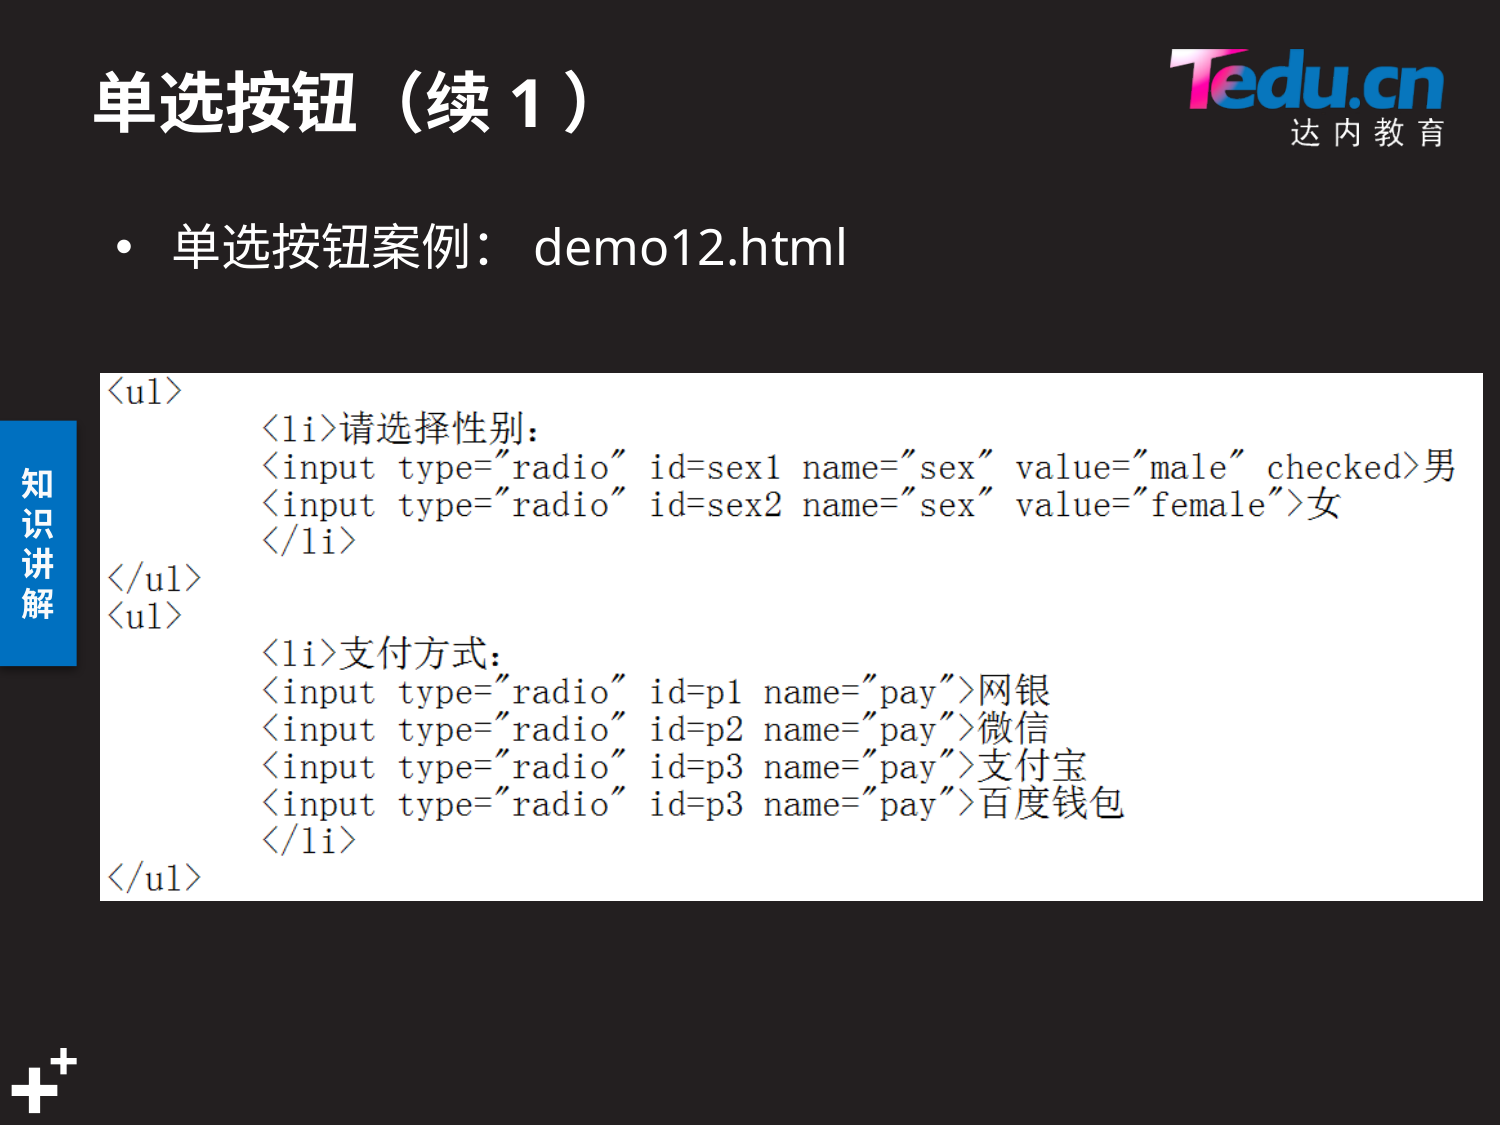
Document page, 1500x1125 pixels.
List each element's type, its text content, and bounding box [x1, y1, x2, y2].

list 单选按钮案例：demo12.html [100, 196, 1436, 285]
title 单选按钮（续1） [76, 42, 1188, 160]
picture [1157, 35, 1459, 162]
picture [100, 373, 1483, 901]
